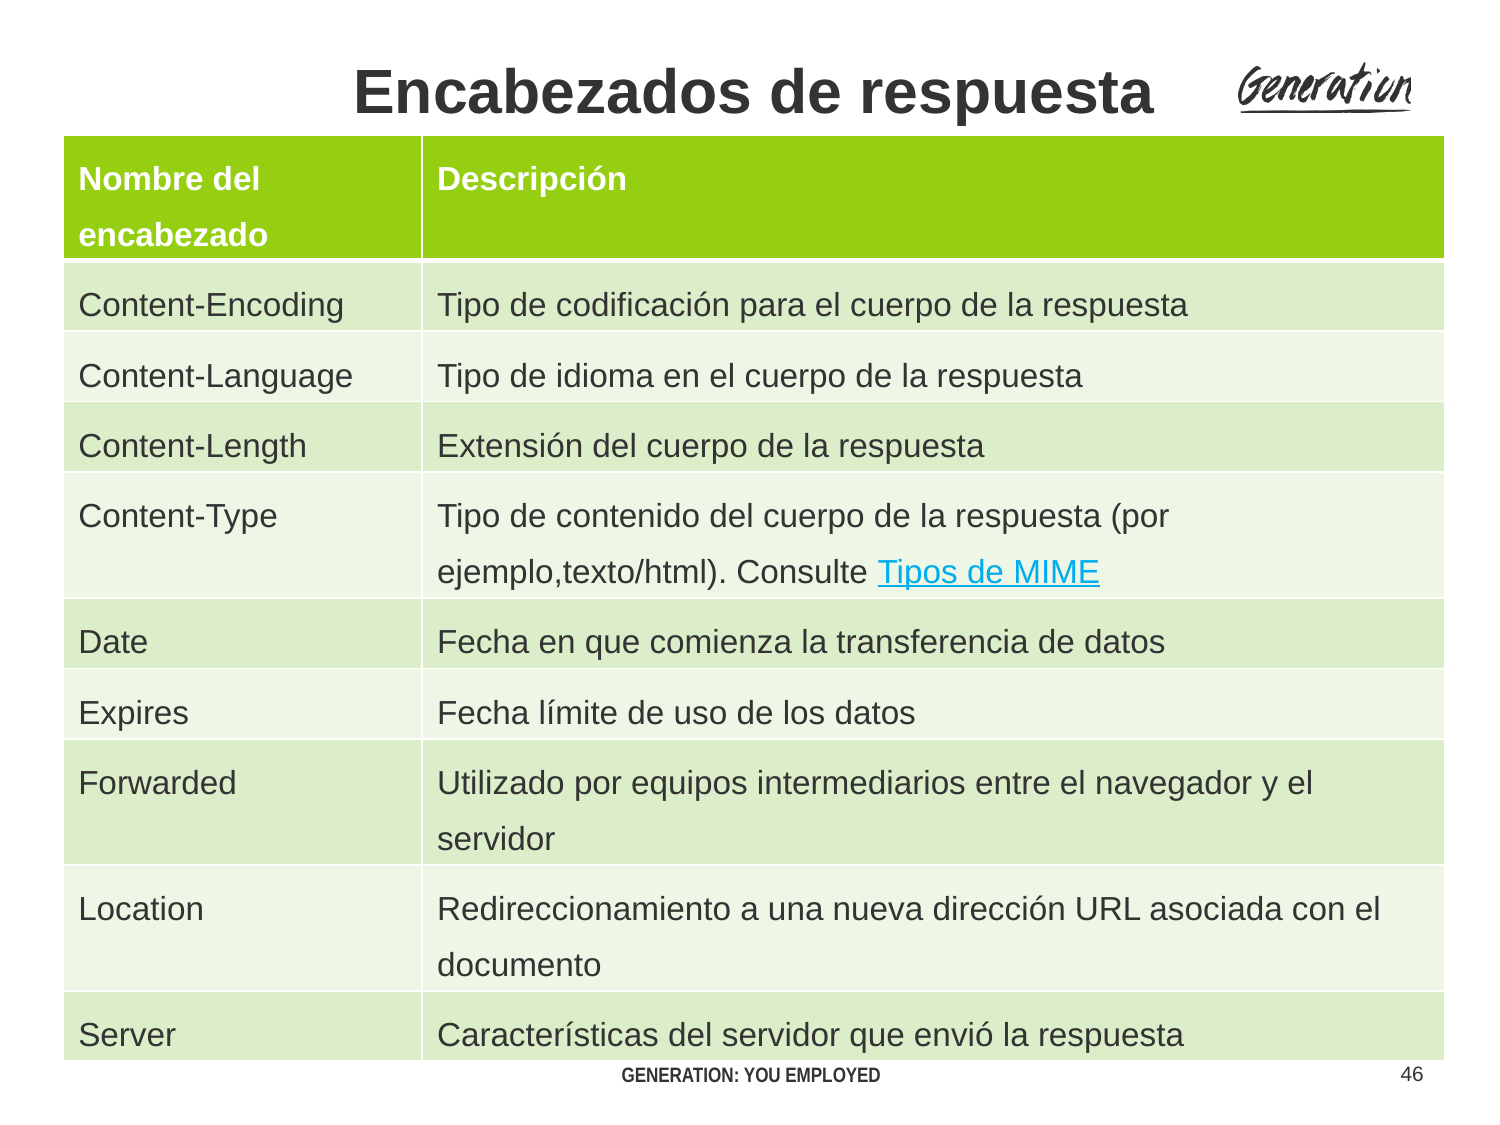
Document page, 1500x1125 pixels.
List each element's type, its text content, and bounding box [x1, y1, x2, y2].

table_cell Fecha límite de uso de los datos [423, 669, 1444, 738]
table_cell Content-Type [64, 473, 421, 597]
table_cell Expires [64, 669, 421, 738]
table_cell Forwarded [64, 740, 421, 864]
table_header Nombre del encabezado [64, 136, 421, 258]
table_cell Fecha en que comienza la transferencia de datos [423, 599, 1444, 668]
table_cell Tipo de idioma en el cuerpo de la respuesta [423, 332, 1444, 401]
table_cell Content-Encoding [64, 263, 421, 330]
table_header Descripción [423, 136, 1444, 258]
title Encabezados de respuesta [98, 43, 1411, 134]
table_cell Location [64, 866, 421, 990]
table_cell Content-Language [64, 332, 421, 401]
table_cell Tipo de contenido del cuerpo de la respuesta (por ejemplo,texto/html). Consulte Tipos de MIME [423, 473, 1444, 597]
table_cell Server [64, 992, 421, 1060]
table_cell Utilizado por equipos intermediarios entre el navegador y el servidor [423, 740, 1444, 864]
table_cell Características del servidor que envió la respuesta [423, 992, 1444, 1060]
table_cell Extensión del cuerpo de la respuesta [423, 402, 1444, 471]
table_cell Content-Length [64, 402, 421, 471]
table_cell Redireccionamiento a una nueva dirección URL asociada con el documento [423, 866, 1444, 990]
text_box [0, 193, 1471, 1125]
table_cell Tipo de codificación para el cuerpo de la respuesta [423, 263, 1444, 330]
table_cell Date [64, 599, 421, 668]
